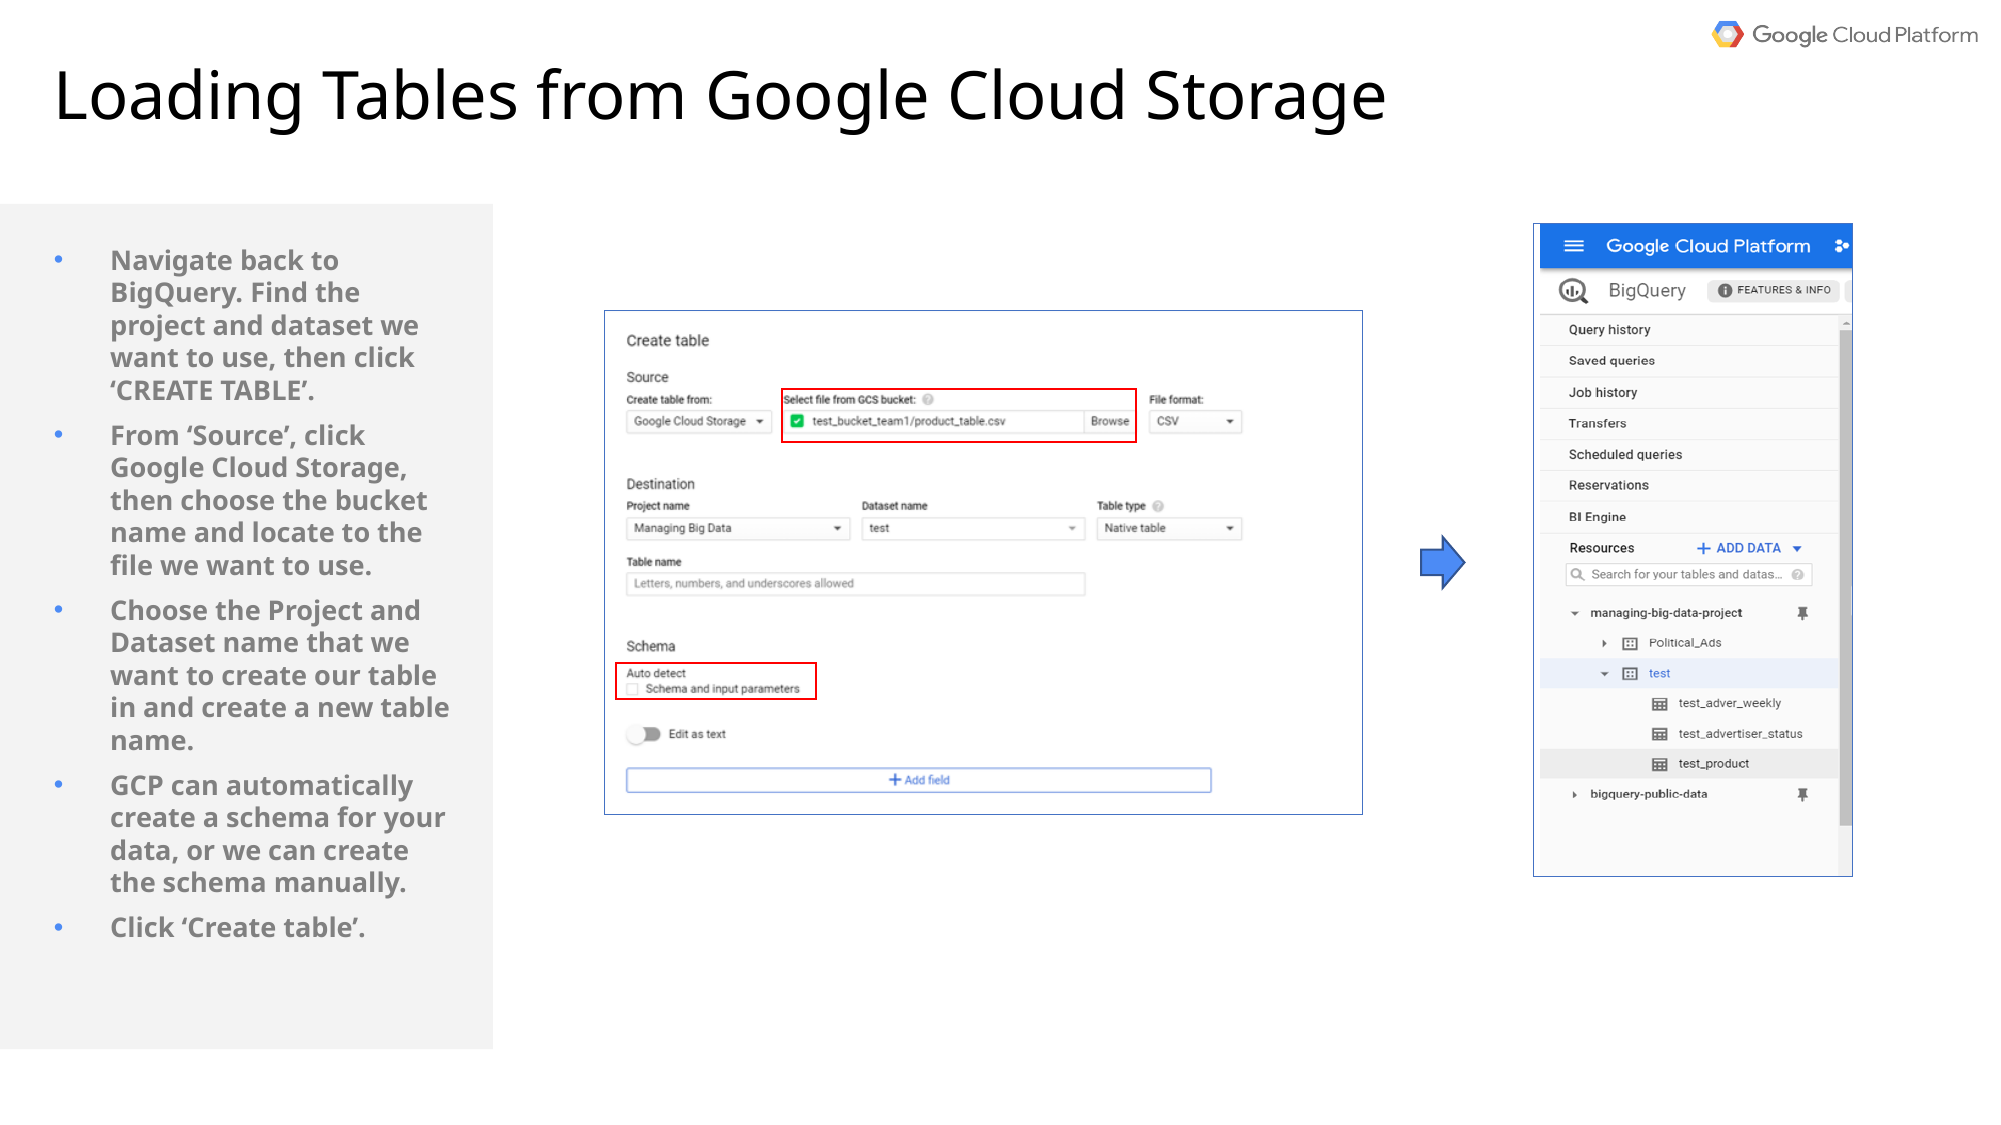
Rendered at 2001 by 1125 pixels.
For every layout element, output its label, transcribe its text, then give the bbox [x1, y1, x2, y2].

picture [1533, 223, 1853, 877]
list Navigate back to BigQuery. Find the project and dataset we want to use, then click ‘CREATE TABLE’. From ‘Source’, click Google Cloud Storage, then choose the bucket name and locate to the file we want to use. Choose the Project and Dataset name that we want to create our table in and create a new table name. GCP can automatically create a schema for your data, or we can create the schema manually. Click ‘Create table’. [33, 223, 471, 1048]
text_box [1420, 534, 1466, 591]
picture [604, 310, 1363, 815]
text_box Loading Tables from Google Cloud Storage [13, 73, 1771, 133]
picture [1708, 18, 1980, 50]
